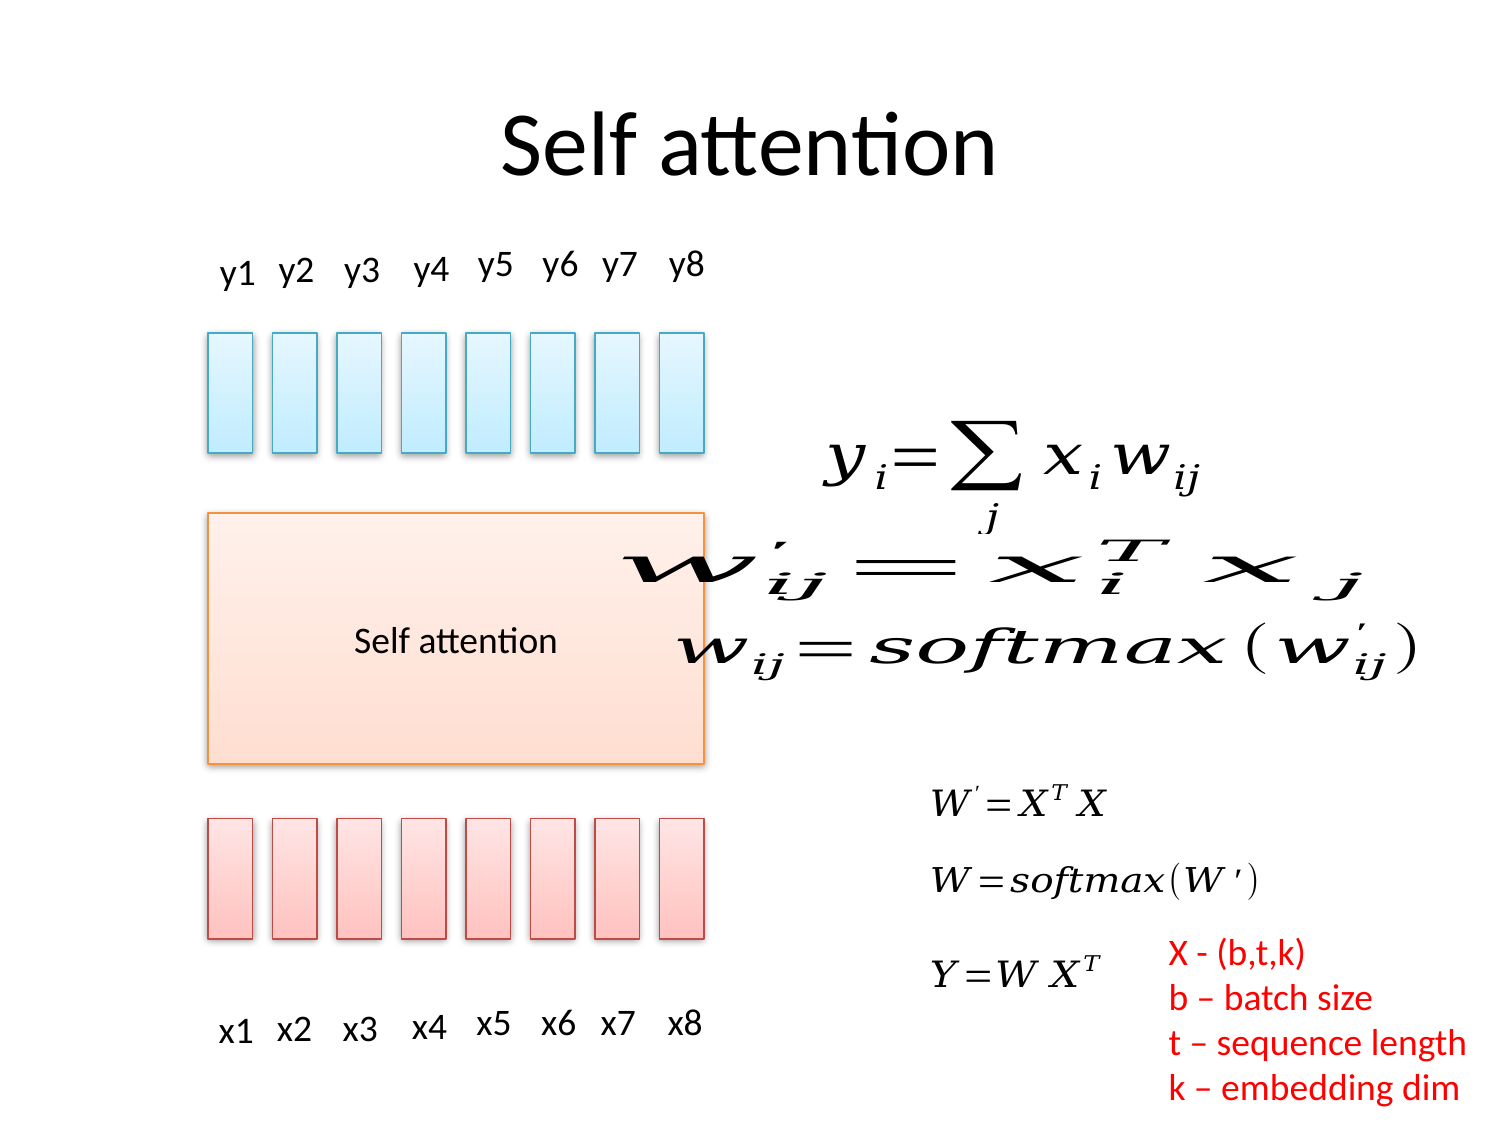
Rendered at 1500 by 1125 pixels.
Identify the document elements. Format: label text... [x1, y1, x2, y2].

text_box x7 [585, 990, 651, 1051]
text_box [465, 818, 511, 940]
text_box y8 [654, 232, 720, 292]
text_box x8 [652, 990, 718, 1051]
text_box [594, 818, 640, 940]
text_box [272, 332, 318, 454]
text_box x2 [262, 996, 327, 1056]
text_box [272, 818, 318, 940]
title Self attention [75, 45, 1425, 233]
text_box y4 [398, 236, 465, 297]
text_box y1 [205, 240, 271, 301]
text_box y2 [263, 237, 329, 298]
text_box x4 [397, 994, 463, 1055]
text_box x6 [526, 990, 585, 1051]
text_box [207, 818, 253, 940]
text_box [530, 332, 576, 454]
text_box y5 [463, 232, 527, 292]
text_box y6 [527, 232, 587, 292]
text_box [659, 818, 705, 940]
text_box [465, 332, 511, 454]
text_box [336, 818, 382, 940]
text_box [401, 818, 447, 940]
text_box x5 [461, 990, 526, 1051]
text_box Self attention [207, 512, 705, 765]
text_box [659, 332, 705, 454]
text_box x3 [327, 996, 393, 1056]
text_box y7 [587, 232, 654, 292]
text_box [207, 332, 253, 454]
text_box [336, 332, 382, 454]
text_box [530, 818, 576, 940]
text_box x1 [203, 999, 269, 1059]
text_box X - (b,t,k) b – batch size t – sequence length k – embedding dim [1153, 921, 1483, 1116]
text_box [401, 332, 447, 454]
text_box y3 [329, 237, 396, 298]
text_box [594, 332, 640, 454]
